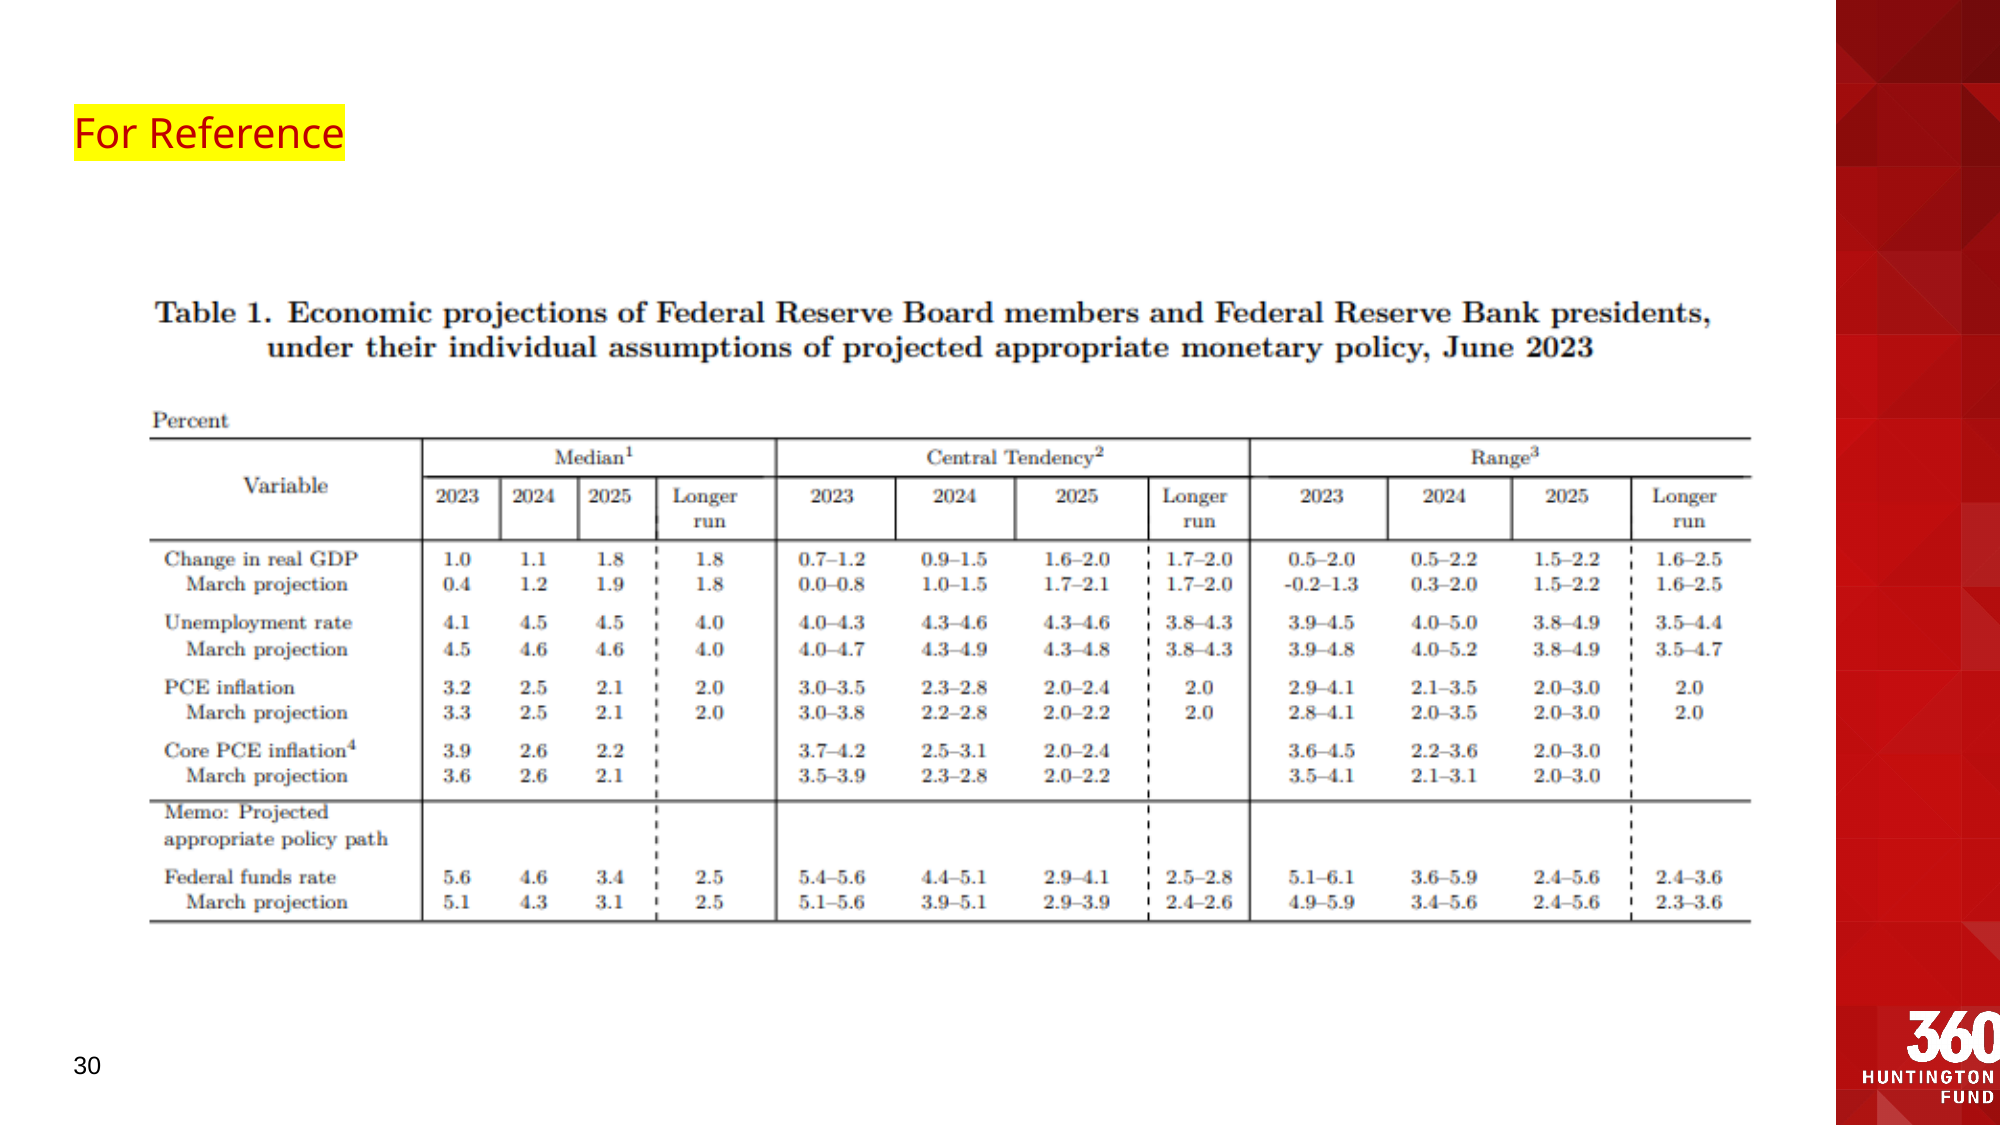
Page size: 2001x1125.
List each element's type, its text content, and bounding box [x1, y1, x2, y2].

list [58, 229, 1784, 932]
picture [1836, 0, 2000, 1125]
slide_number 30 [58, 1042, 509, 1103]
text_box For Reference [58, 59, 430, 211]
